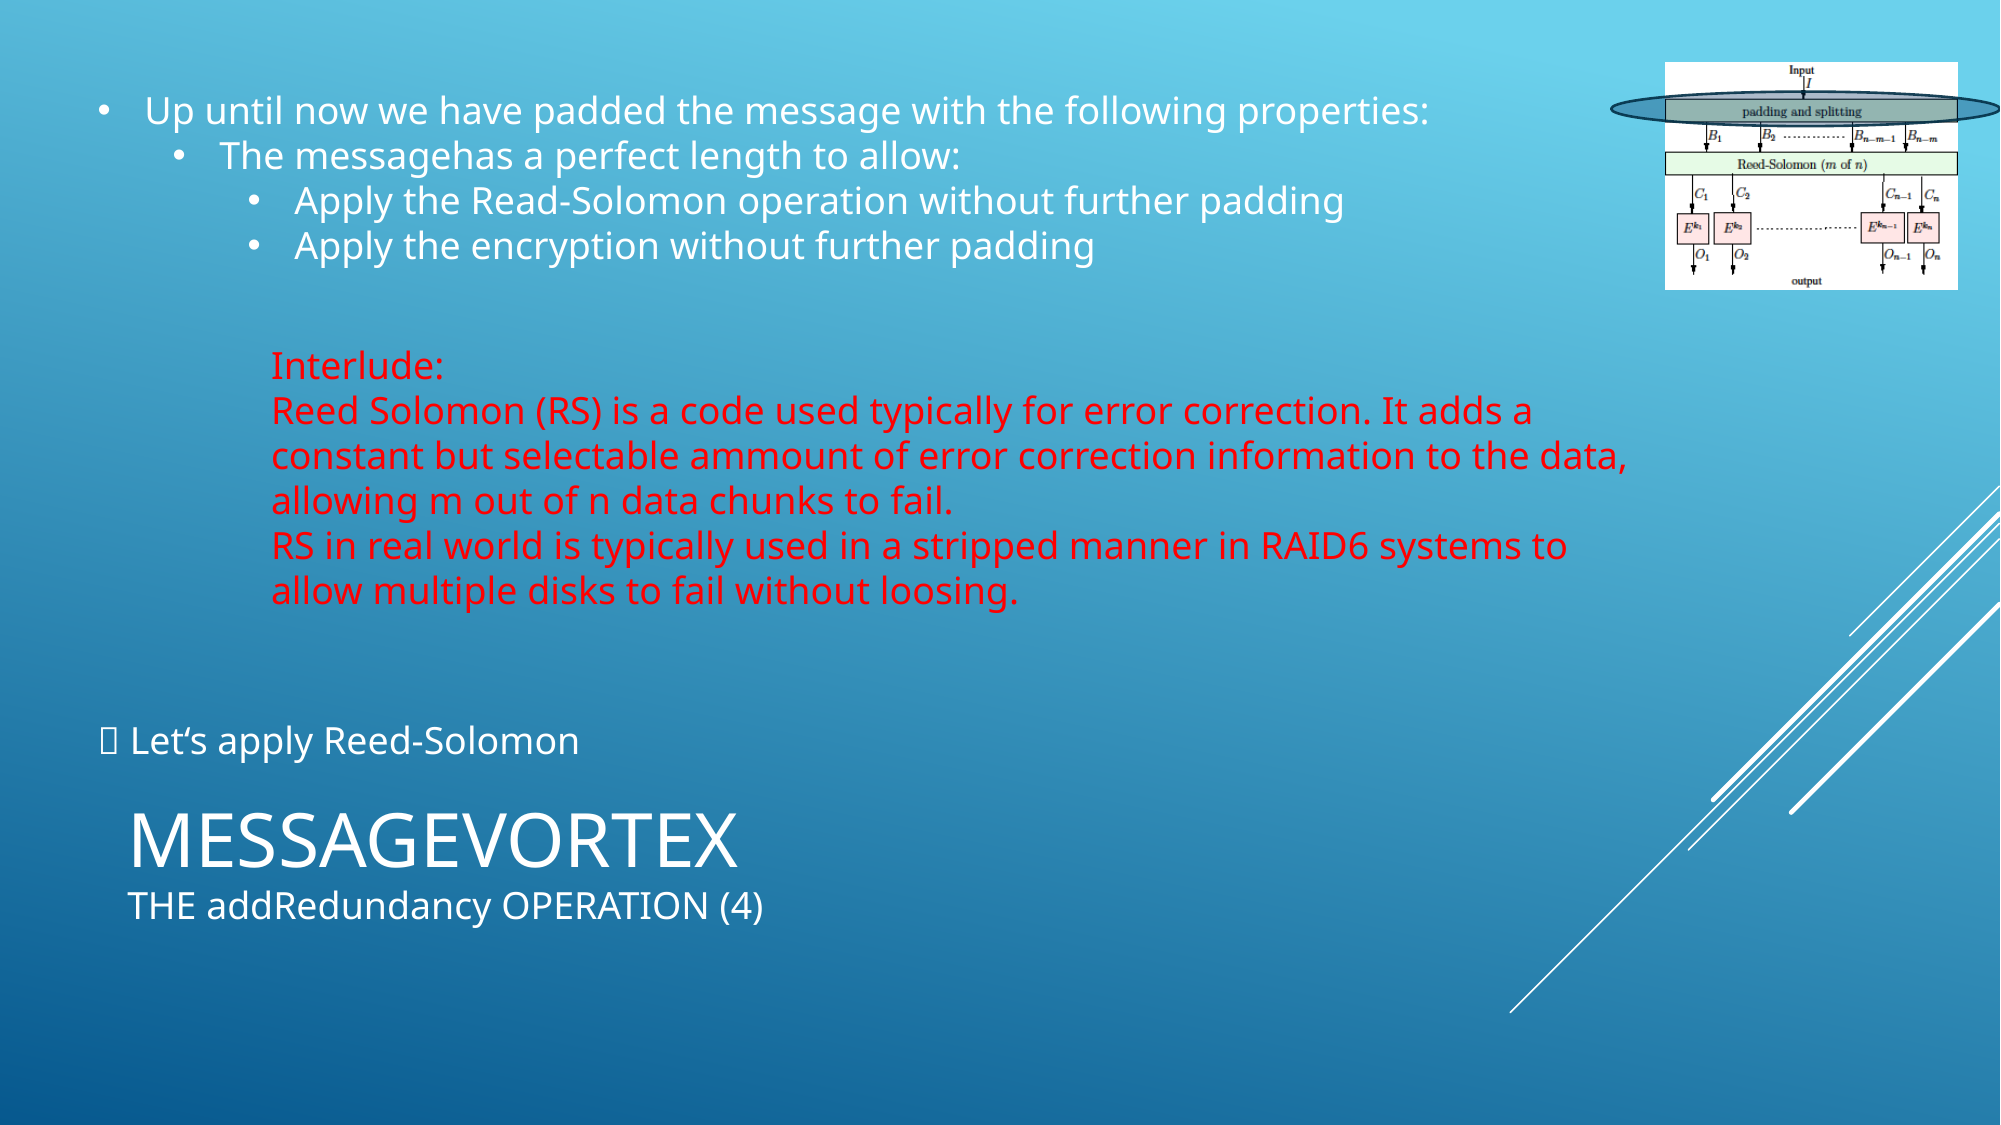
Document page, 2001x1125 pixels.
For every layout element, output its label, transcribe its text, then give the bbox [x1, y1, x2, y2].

text_box Interlude: Reed Solomon (RS) is a code used typically for error correction. It adds a constant but selectable ammount of error correction information to the data, allowing m out of n data chunks to fail. RS in real world is typically used in a stripped manner in RAID6 systems to allow multiple disks to fail without loosing. [256, 334, 1657, 620]
title MessageVortex The addRedundancy operation (4) [112, 770, 1513, 984]
text_box [1958, 96, 2000, 121]
text_box Up until now we have padded the message with the following properties: The messagehas a perfect length to allow: Apply the Read-Solomon operation without further padding Apply the encryption without further padding  Let‘s apply Reed-Solomon [82, 79, 1657, 770]
text_box [1610, 95, 1664, 122]
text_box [1664, 62, 1958, 290]
